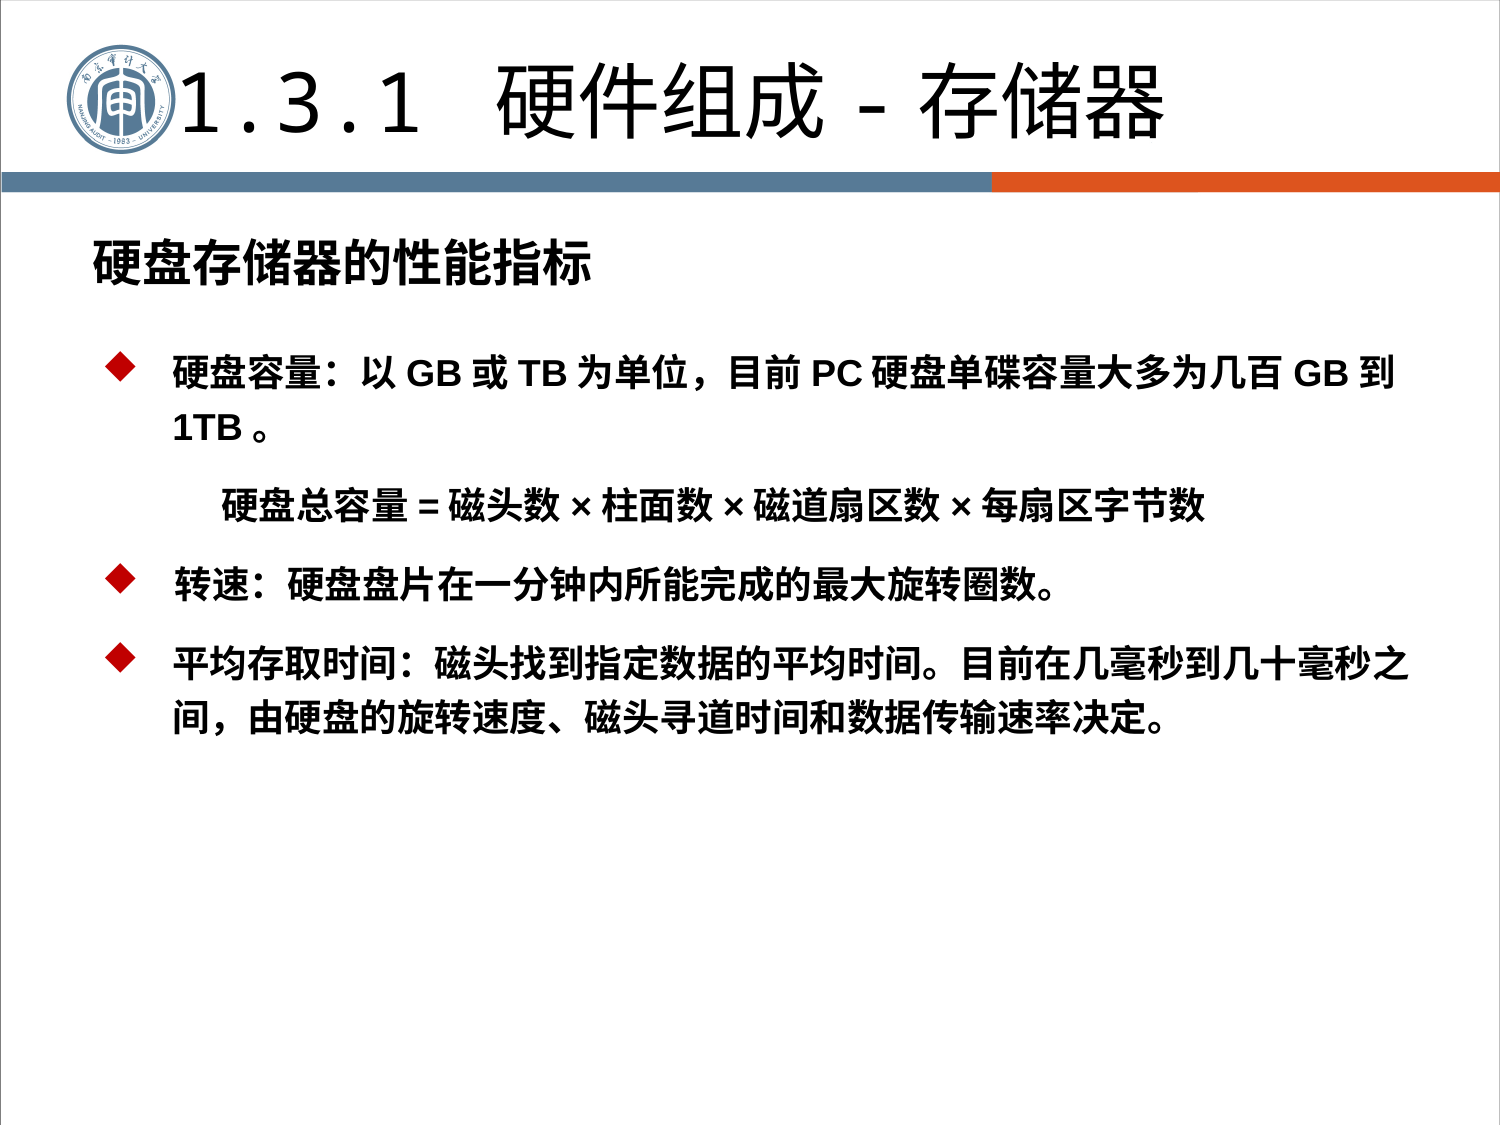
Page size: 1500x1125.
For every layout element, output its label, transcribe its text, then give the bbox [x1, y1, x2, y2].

text_box 硬盘容量：以GB或TB为单位，目前PC硬盘单碟容量大多为几百GB到1TB。 硬盘总容量=磁头数×柱面数×磁道扇区数×每扇区字节数 转速：硬盘盘片在一分钟内所能完成的最大旋转圈数。 平均存取时间：磁头找到指定数据的平均时间。目前在几毫秒到几十毫秒之间，由硬盘的旋转速度、磁头寻道时间和数据传输速率决定。 [87, 333, 1453, 747]
text_box 1.3.1 硬件组成-存储器 [159, 36, 1235, 161]
title 硬盘存储器的性能指标 [64, 219, 621, 303]
picture [0, 0, 1500, 1125]
